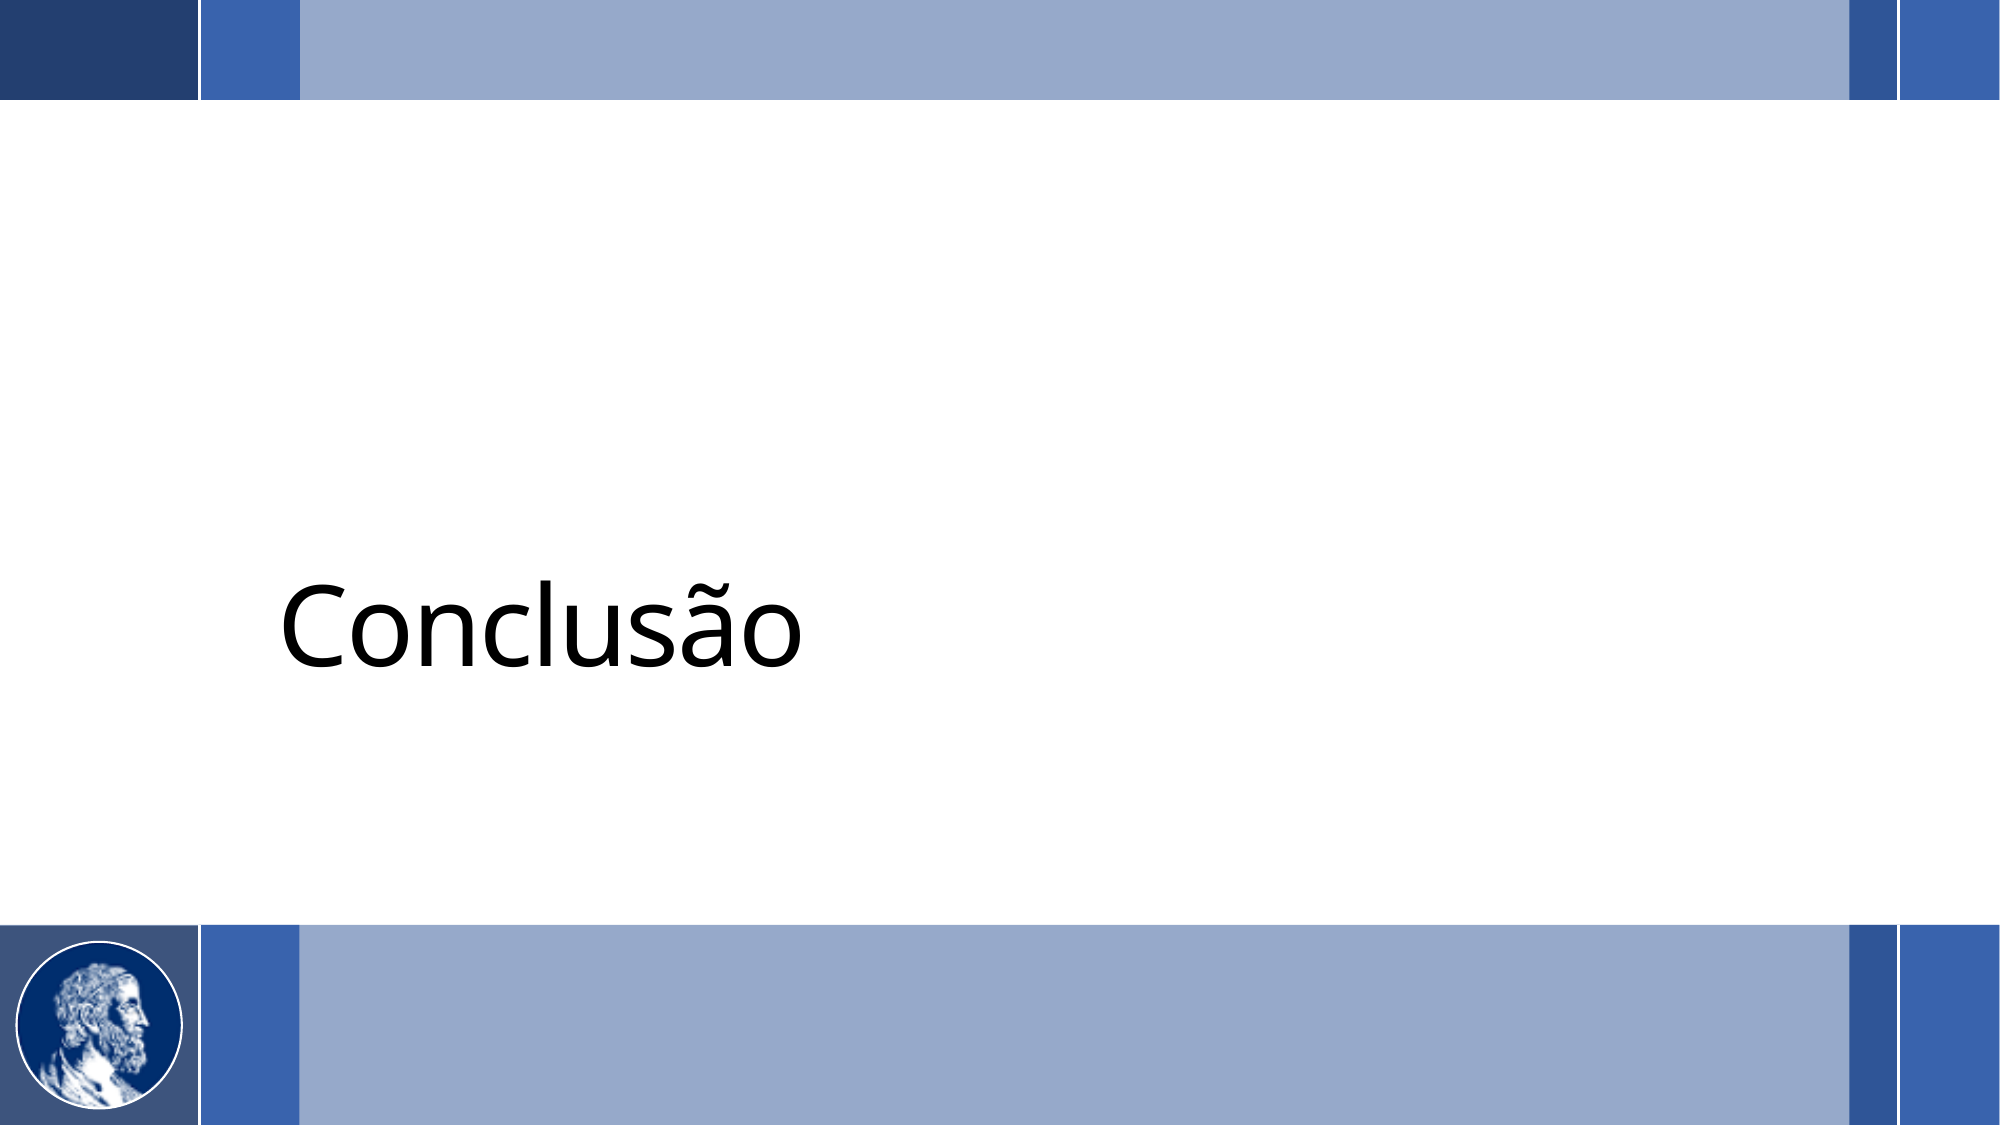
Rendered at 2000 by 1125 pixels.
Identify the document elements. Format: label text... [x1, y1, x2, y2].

title Conclusão [262, 262, 1663, 698]
picture [16, 941, 182, 1109]
